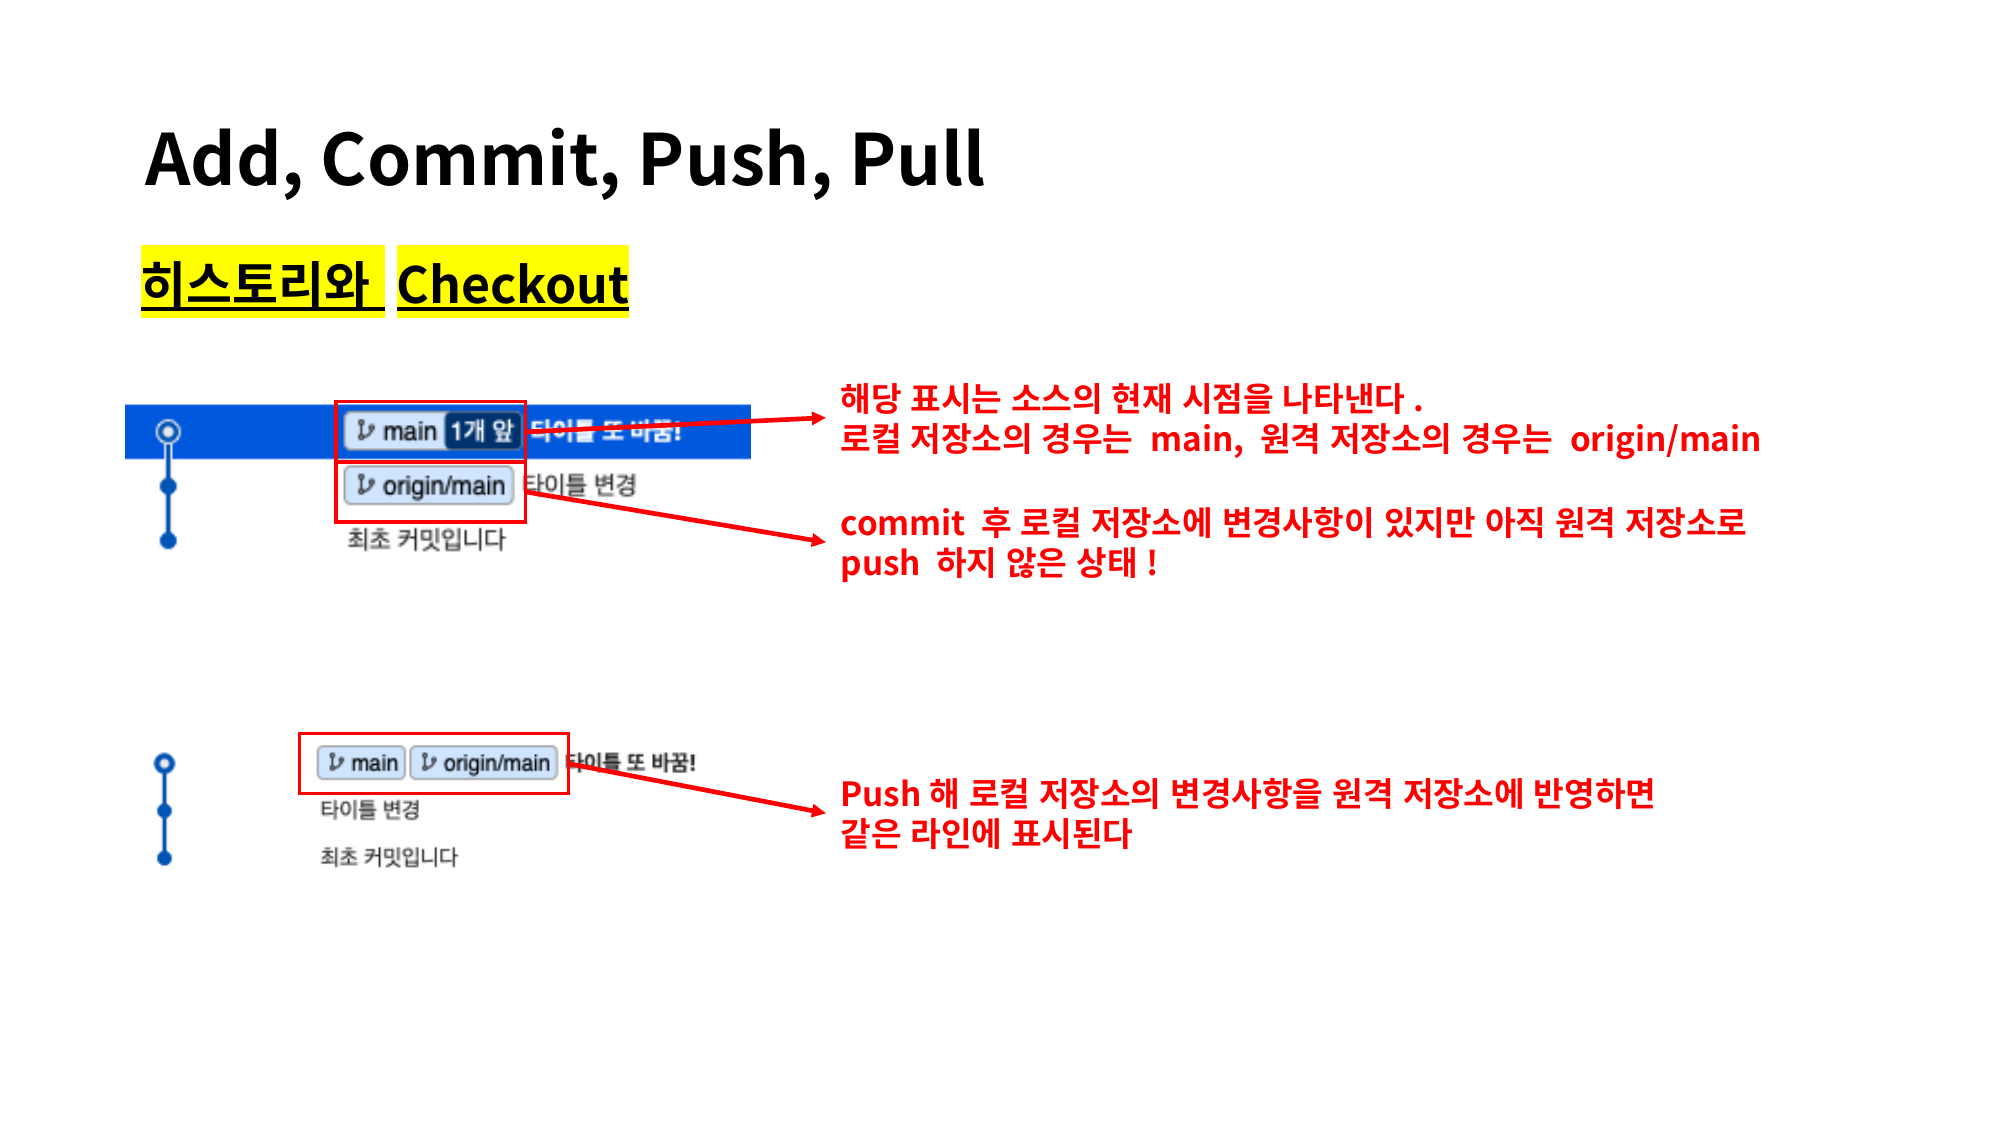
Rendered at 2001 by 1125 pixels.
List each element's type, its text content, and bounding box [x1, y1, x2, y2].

picture [125, 401, 751, 583]
text_box 해당 표시는 소스의 현재 시점을 나타낸다. 로컬 저장소의 경우는 main, 원격 저장소의 경우는 origin/main [825, 370, 1905, 465]
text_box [525, 418, 826, 432]
text_box commit 후 로컬 저장소에 변경사항이 있지만 아직 원격 저장소로 push 하지 않은 상태! [825, 495, 1849, 590]
picture [125, 733, 751, 895]
text_box Add, Commit, Push, Pull [130, 107, 1002, 207]
text_box Push해 로컬 저장소의 변경사항을 원격 저장소에 반영하면 같은 라인에 표시된다 [825, 766, 1849, 861]
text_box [568, 763, 826, 814]
text_box 히스토리와 Checkout [125, 245, 1526, 321]
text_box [525, 491, 826, 544]
